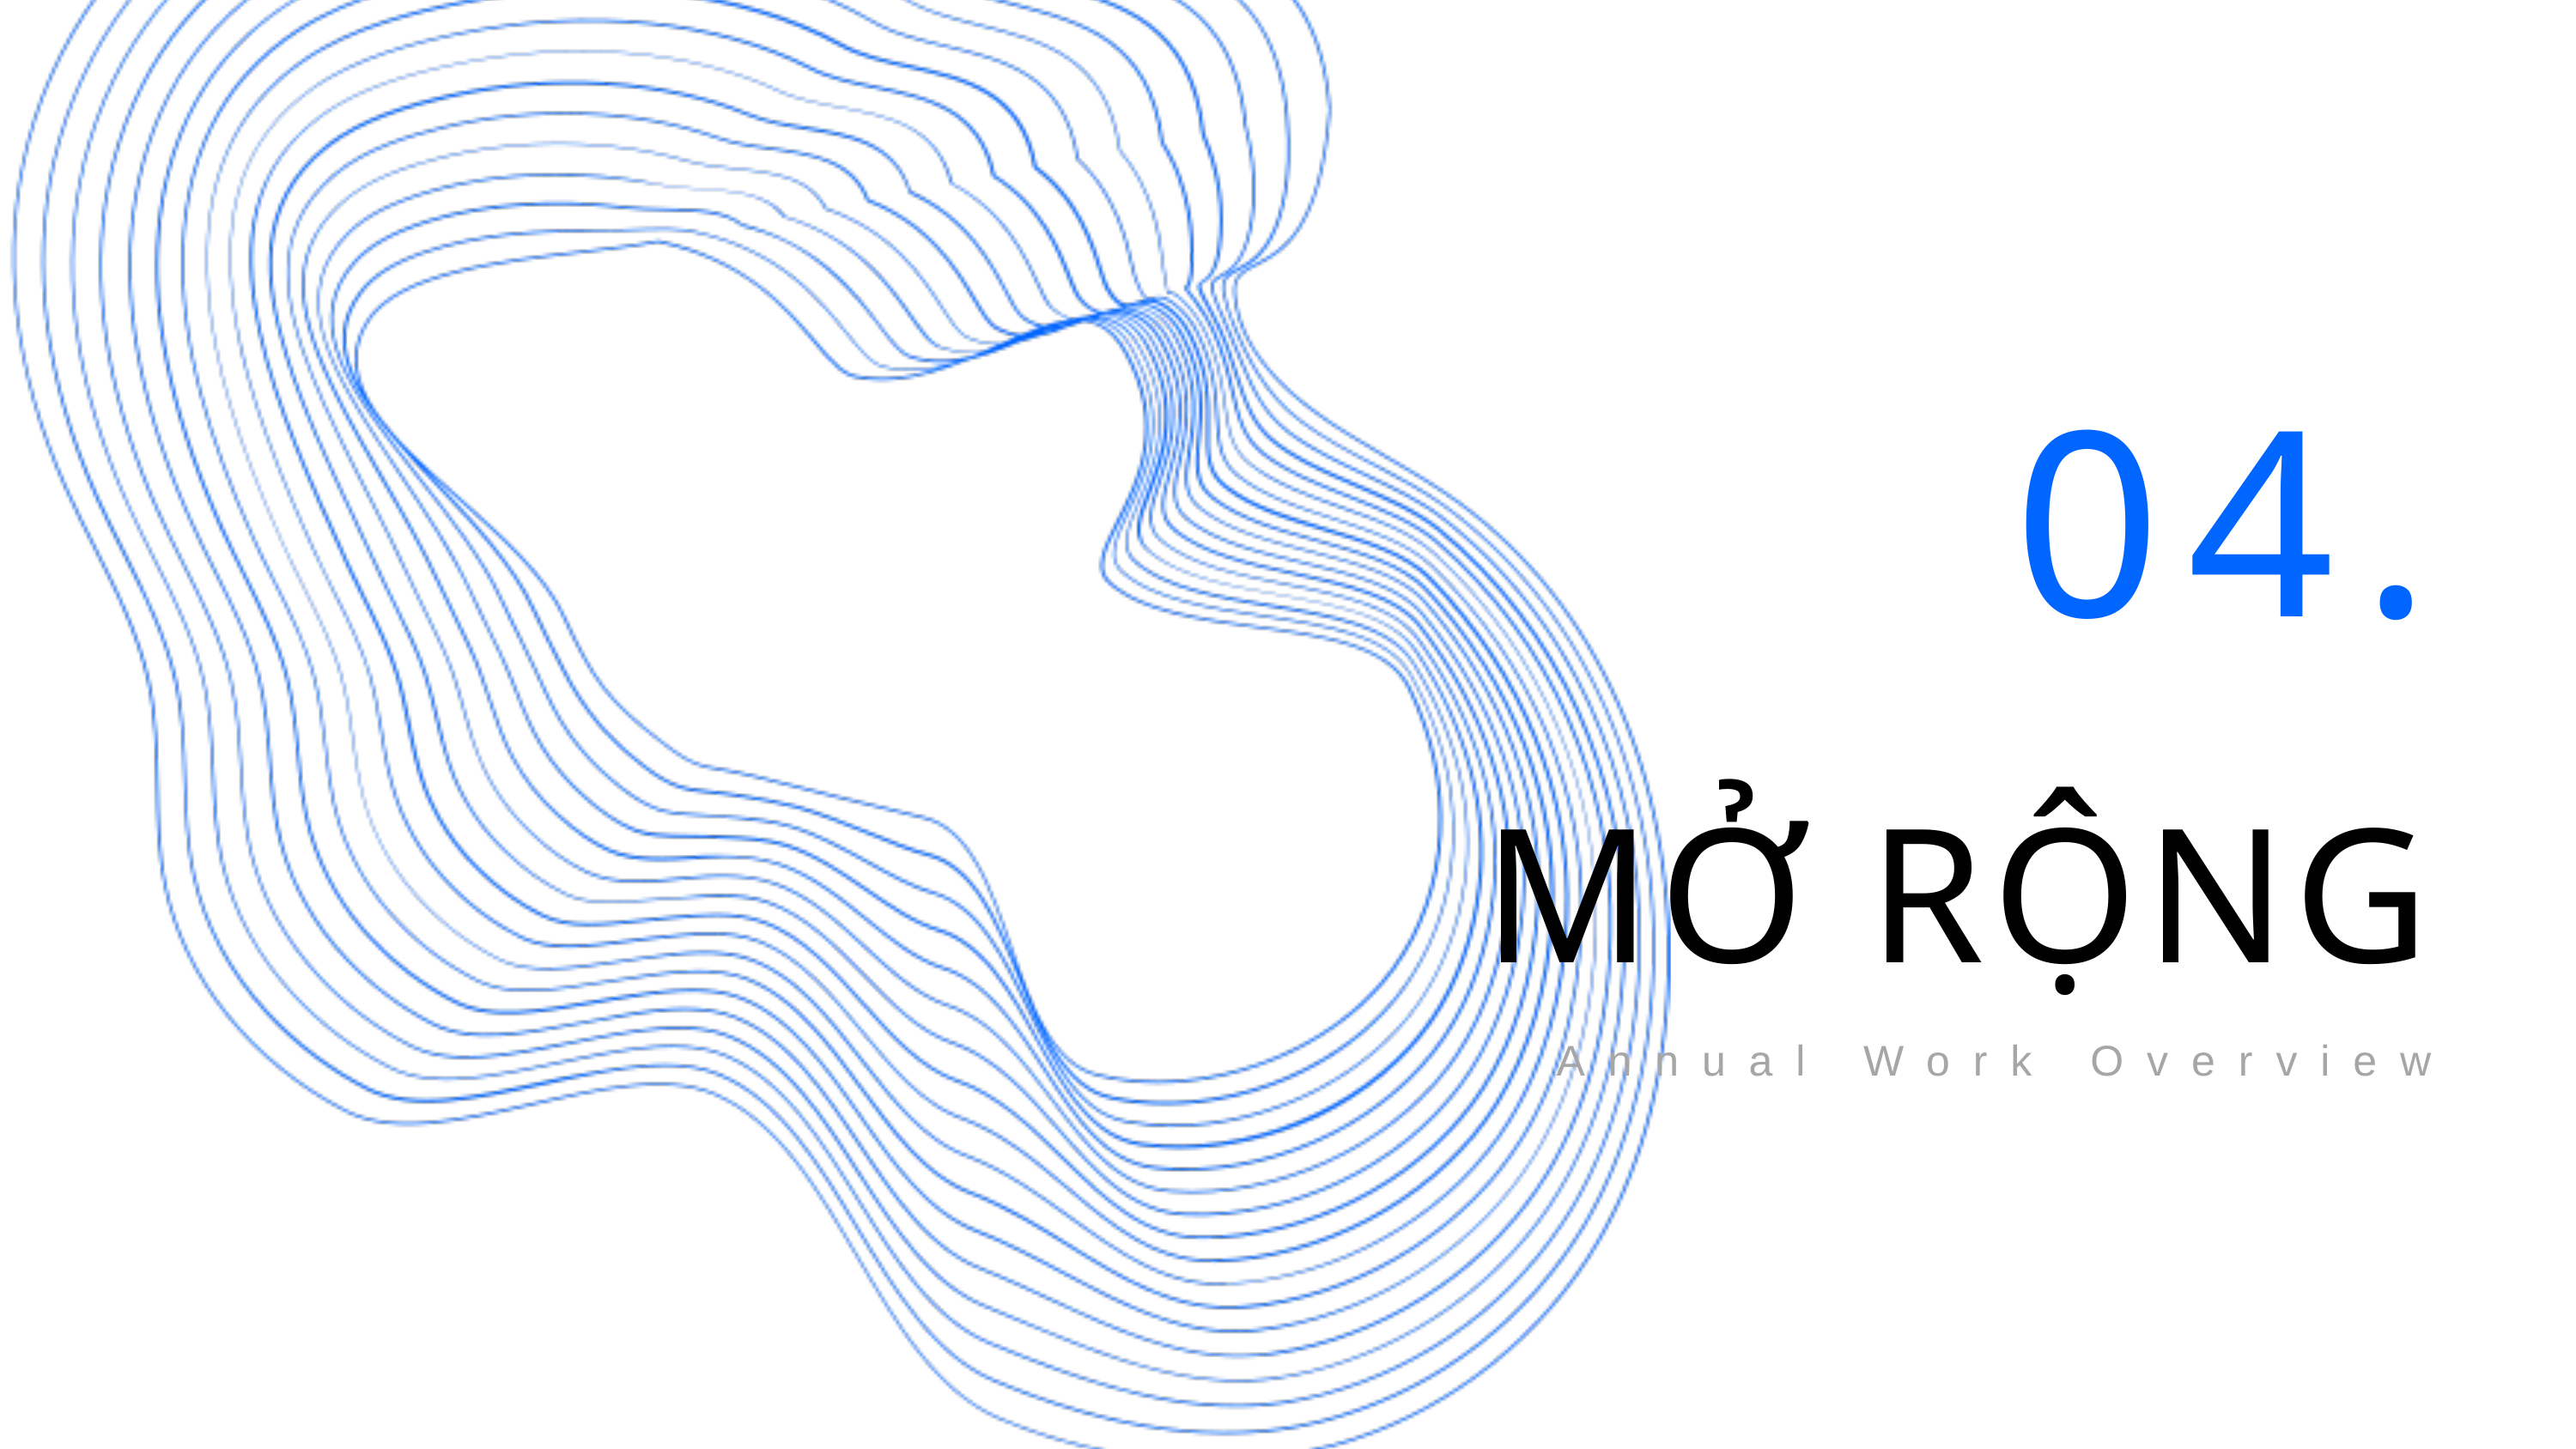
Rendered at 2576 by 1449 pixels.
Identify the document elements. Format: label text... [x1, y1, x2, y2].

text_box MỞ RỘNG [1267, 739, 2432, 1000]
text_box Annual Work Overview [1442, 1024, 2432, 1085]
text_box [0, 0, 1671, 1449]
text_box 04. [1599, 359, 2432, 669]
